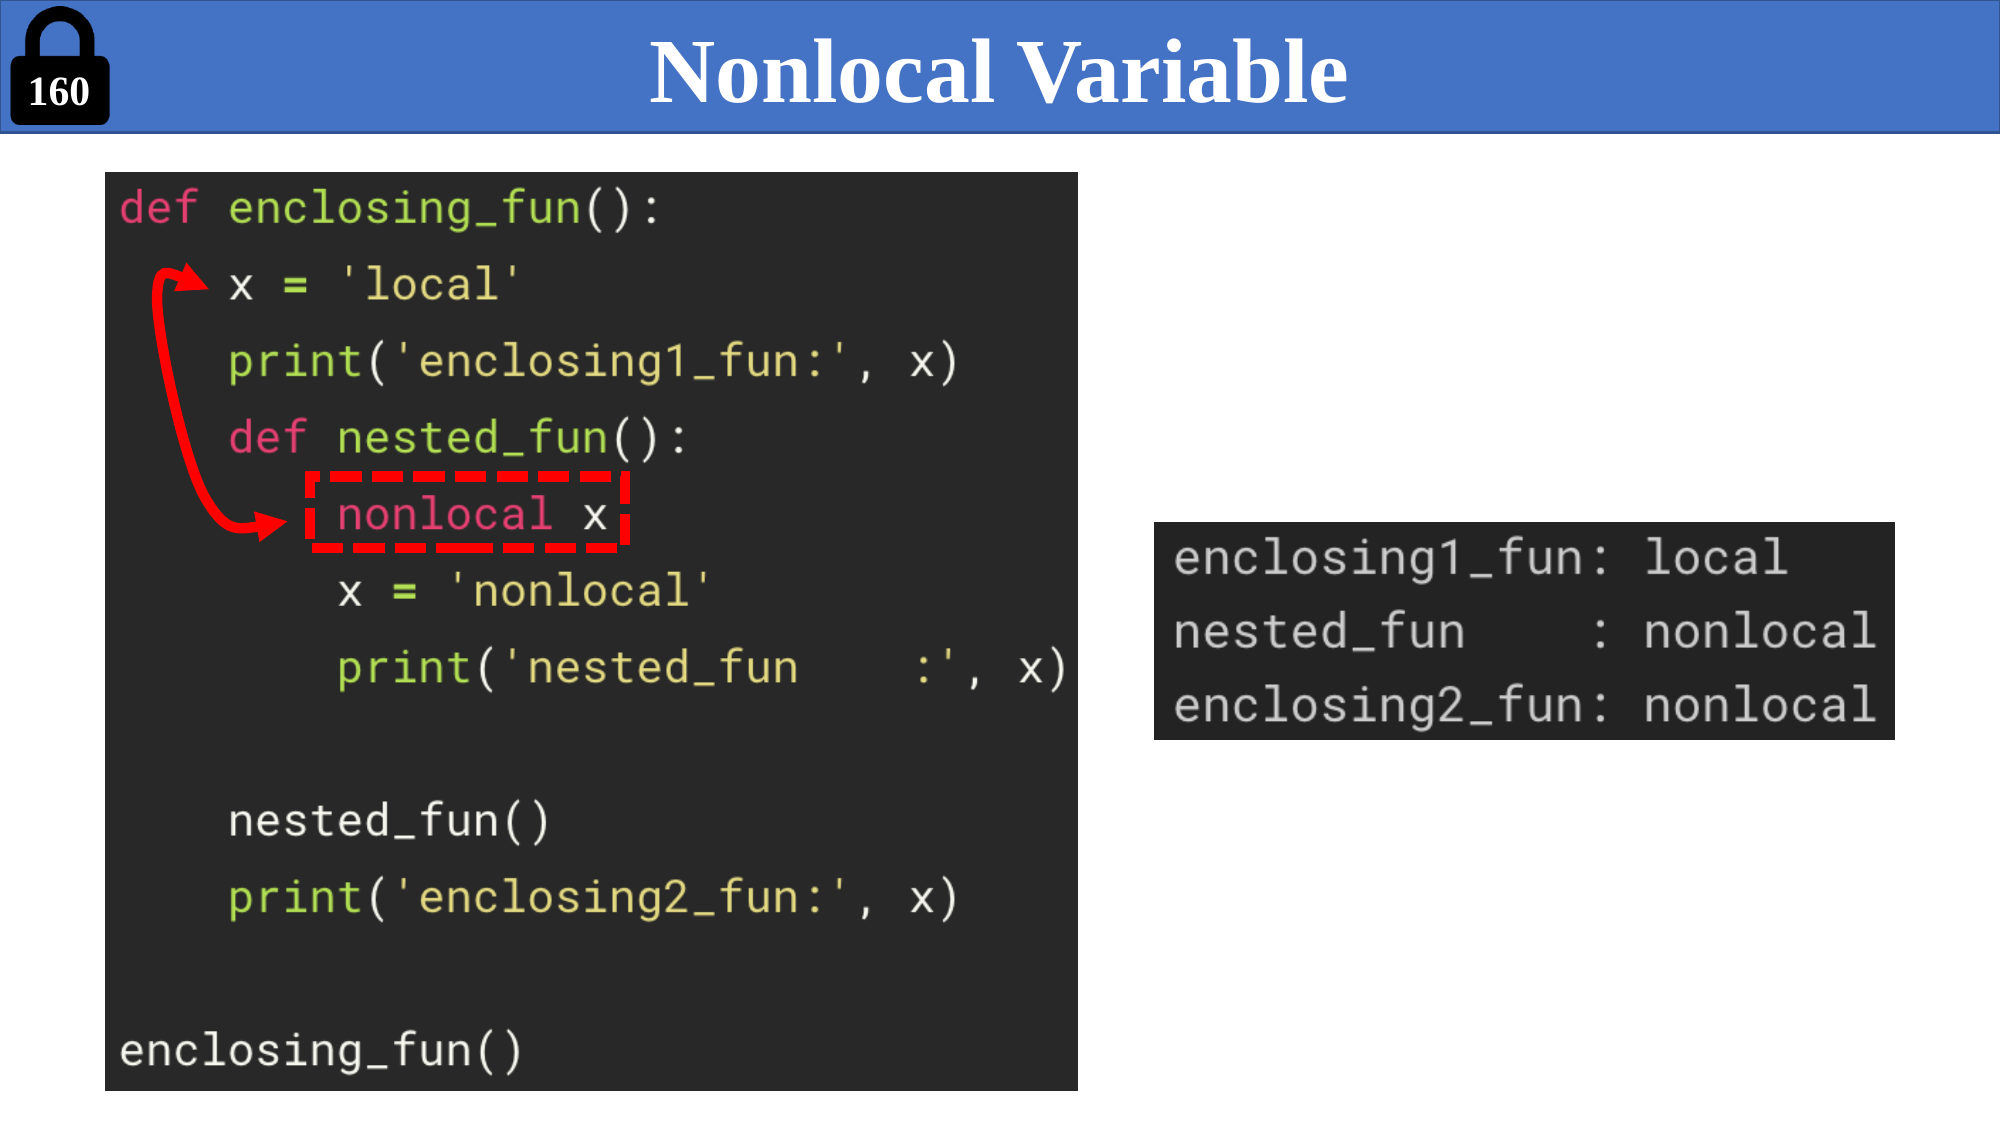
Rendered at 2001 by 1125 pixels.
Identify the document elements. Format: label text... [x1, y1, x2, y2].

text_box Nonlocal Variable [0, 0, 2000, 134]
picture [0, 6, 119, 125]
picture [1154, 522, 1895, 740]
picture [105, 172, 1078, 1091]
